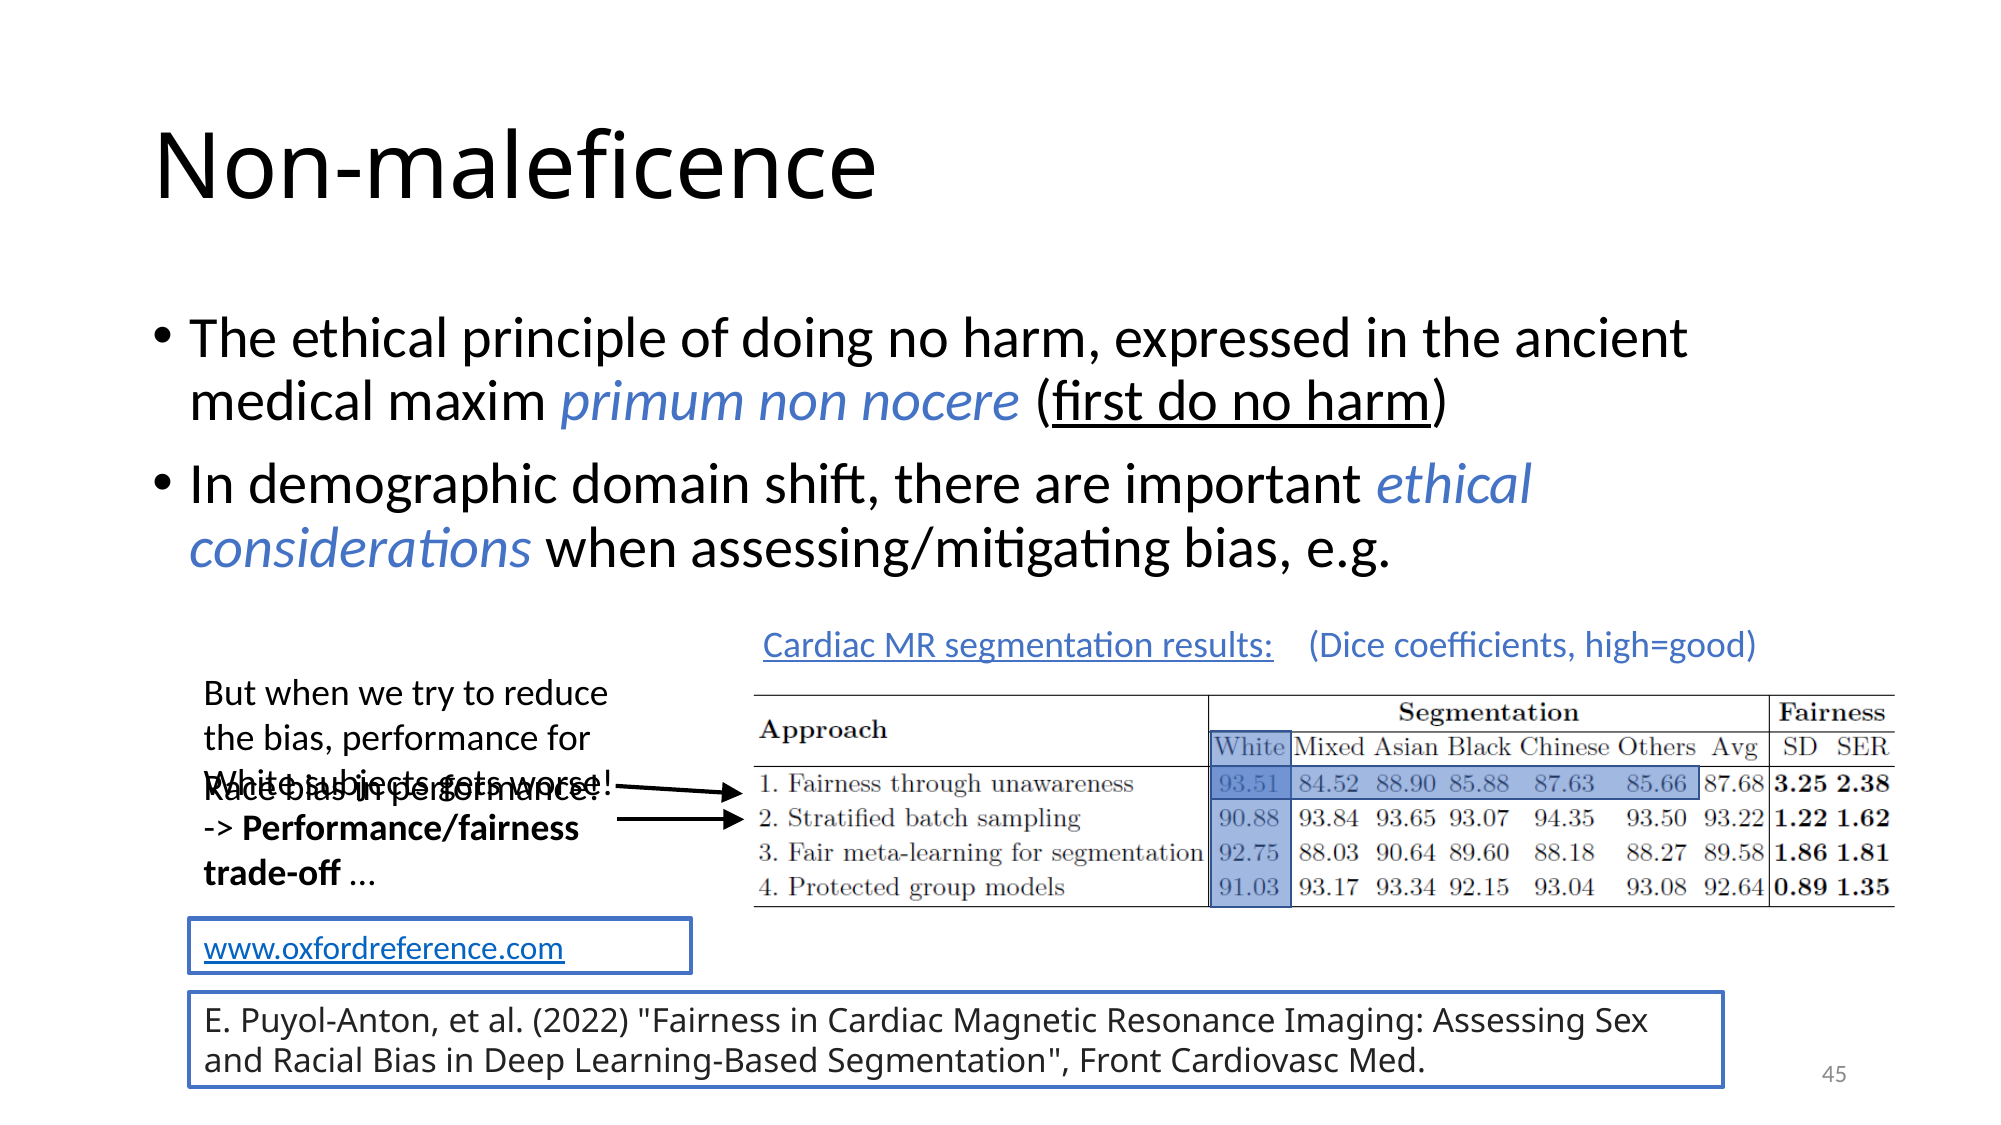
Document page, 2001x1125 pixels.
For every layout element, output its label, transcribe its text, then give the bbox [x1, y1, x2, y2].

title Non-maleficence [137, 59, 1863, 278]
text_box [691, 612, 1926, 918]
text_box www.oxfordreference.com [189, 918, 692, 974]
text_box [189, 660, 745, 903]
list The ethical principle of doing no harm, expressed in the ancient medical maxim primum non nocere (first do no harm) In demographic domain shift, there are important ethical considerations when assessing/mitigating bias, e.g. [137, 299, 1863, 1014]
slide_number 45 [1412, 1042, 1863, 1103]
text_box E. Puyol-Anton, et al. (2022) "Fairness in Cardiac Magnetic Resonance Imaging: Assessing Sex and Racial Bias in Deep Learning-Based Segmentation", Front Cardiovasc Med. [189, 992, 1724, 1087]
